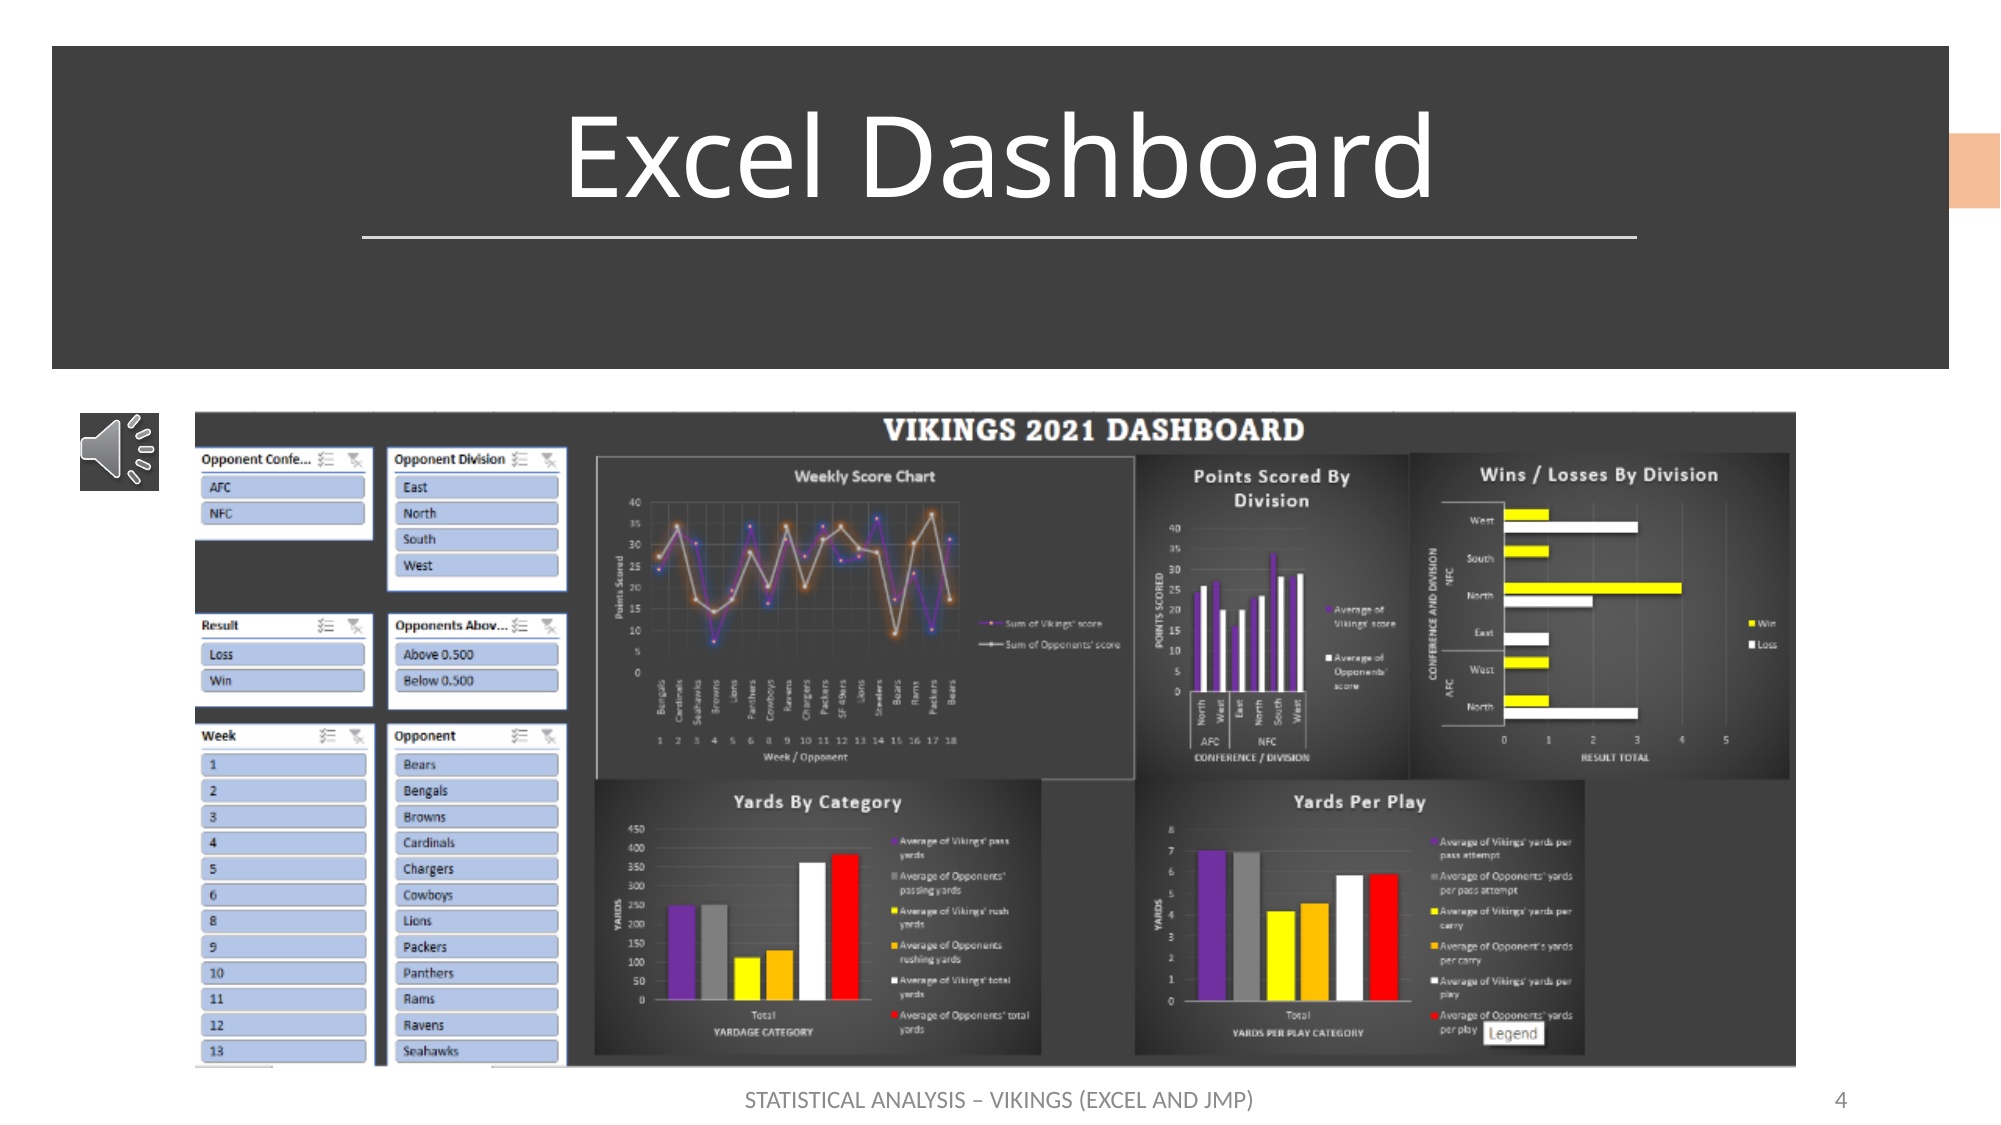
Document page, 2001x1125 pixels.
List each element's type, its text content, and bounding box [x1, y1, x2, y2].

text_box [61, 55, 1939, 360]
picture [79, 411, 160, 492]
slide_number 4 [1412, 1069, 1863, 1125]
title Excel Dashboard [86, 76, 1914, 230]
picture [195, 411, 1796, 1068]
footer STATISTICAL ANALYSIS – VIKINGS (EXCEL AND JMP) [662, 1069, 1338, 1125]
